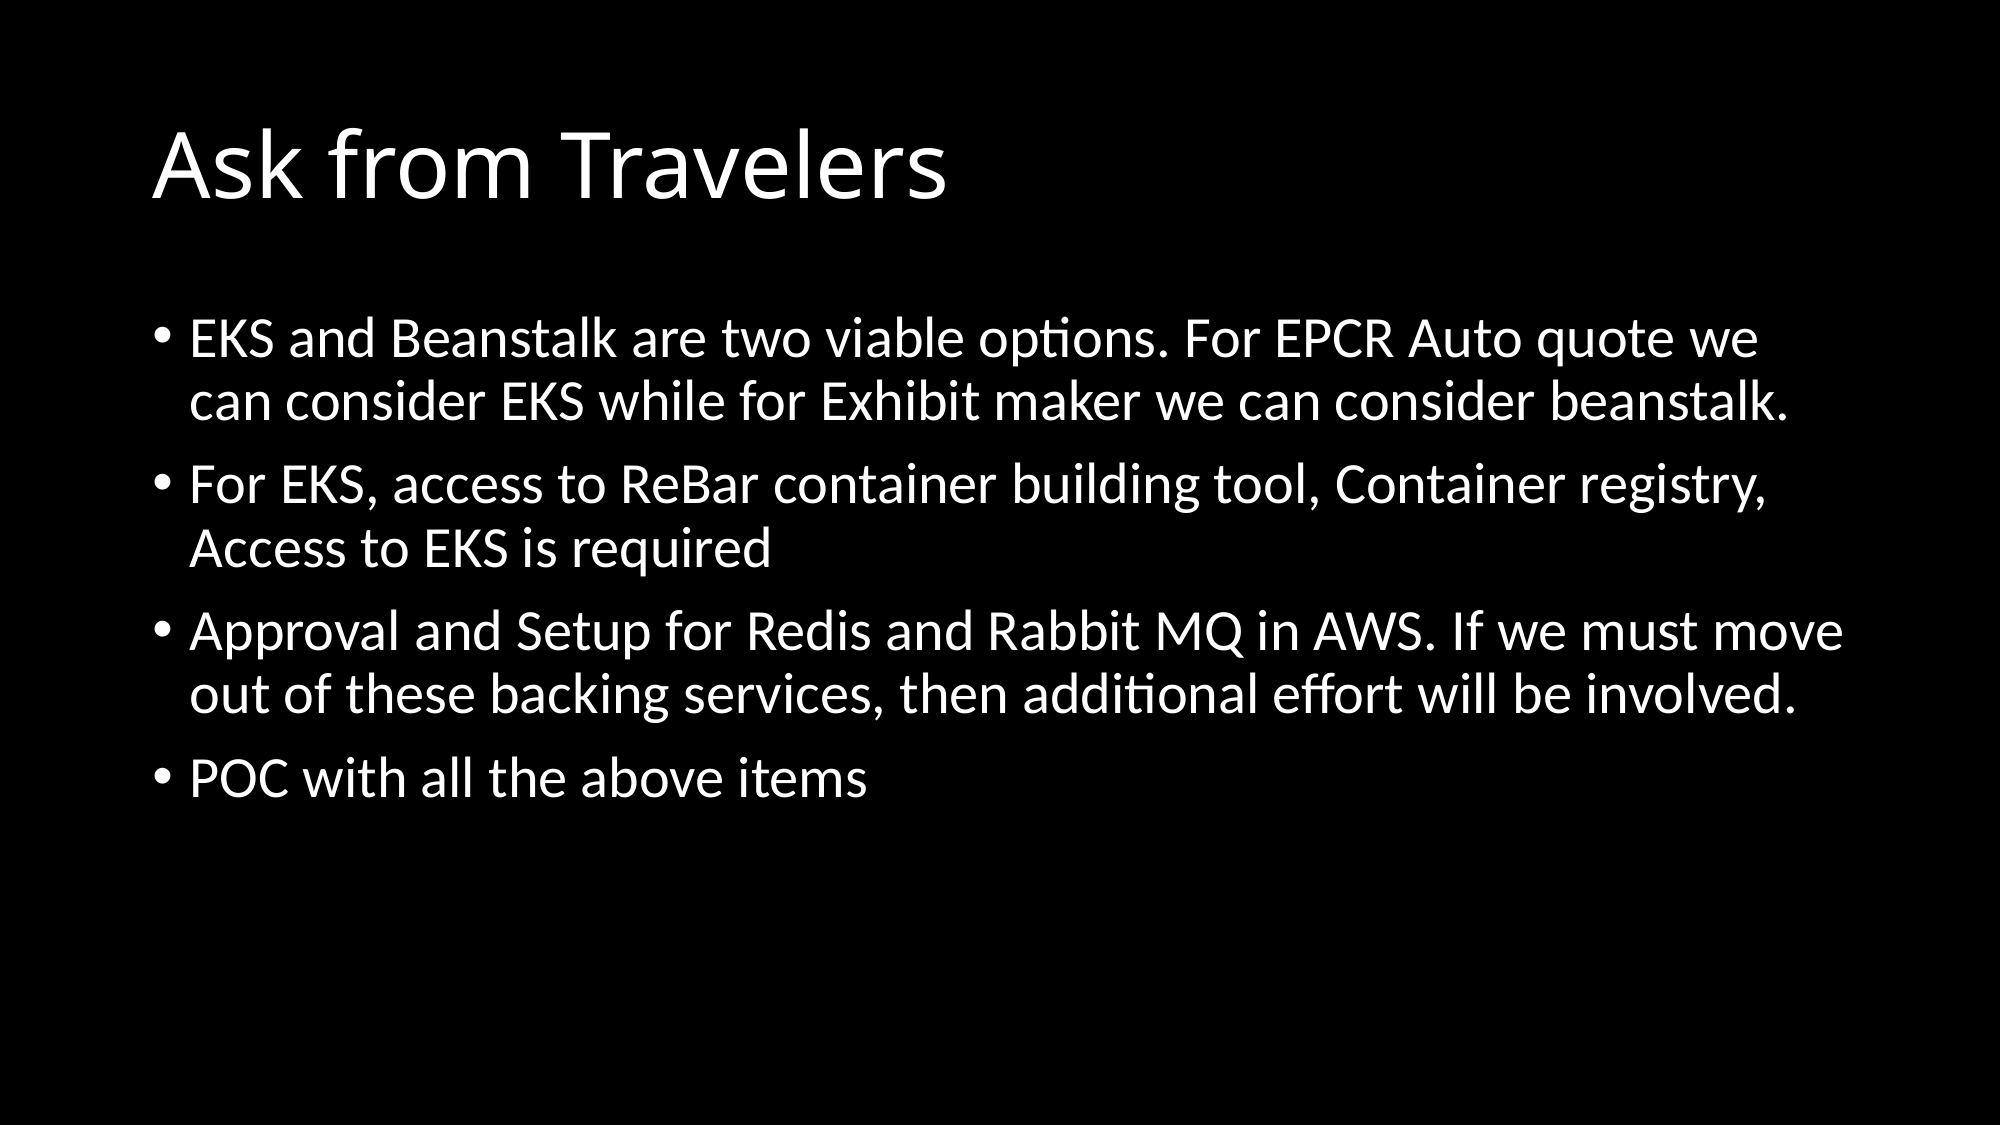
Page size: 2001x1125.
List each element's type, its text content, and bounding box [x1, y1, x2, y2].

title Ask from Travelers [137, 59, 1863, 278]
list EKS and Beanstalk are two viable options. For EPCR Auto quote we can consider EKS while for Exhibit maker we can consider beanstalk. For EKS, access to ReBar container building tool, Container registry, Access to EKS is required Approval and Setup for Redis and Rabbit MQ in AWS. If we must move out of these backing services, then additional effort will be involved. POC with all the above items [137, 299, 1863, 1014]
